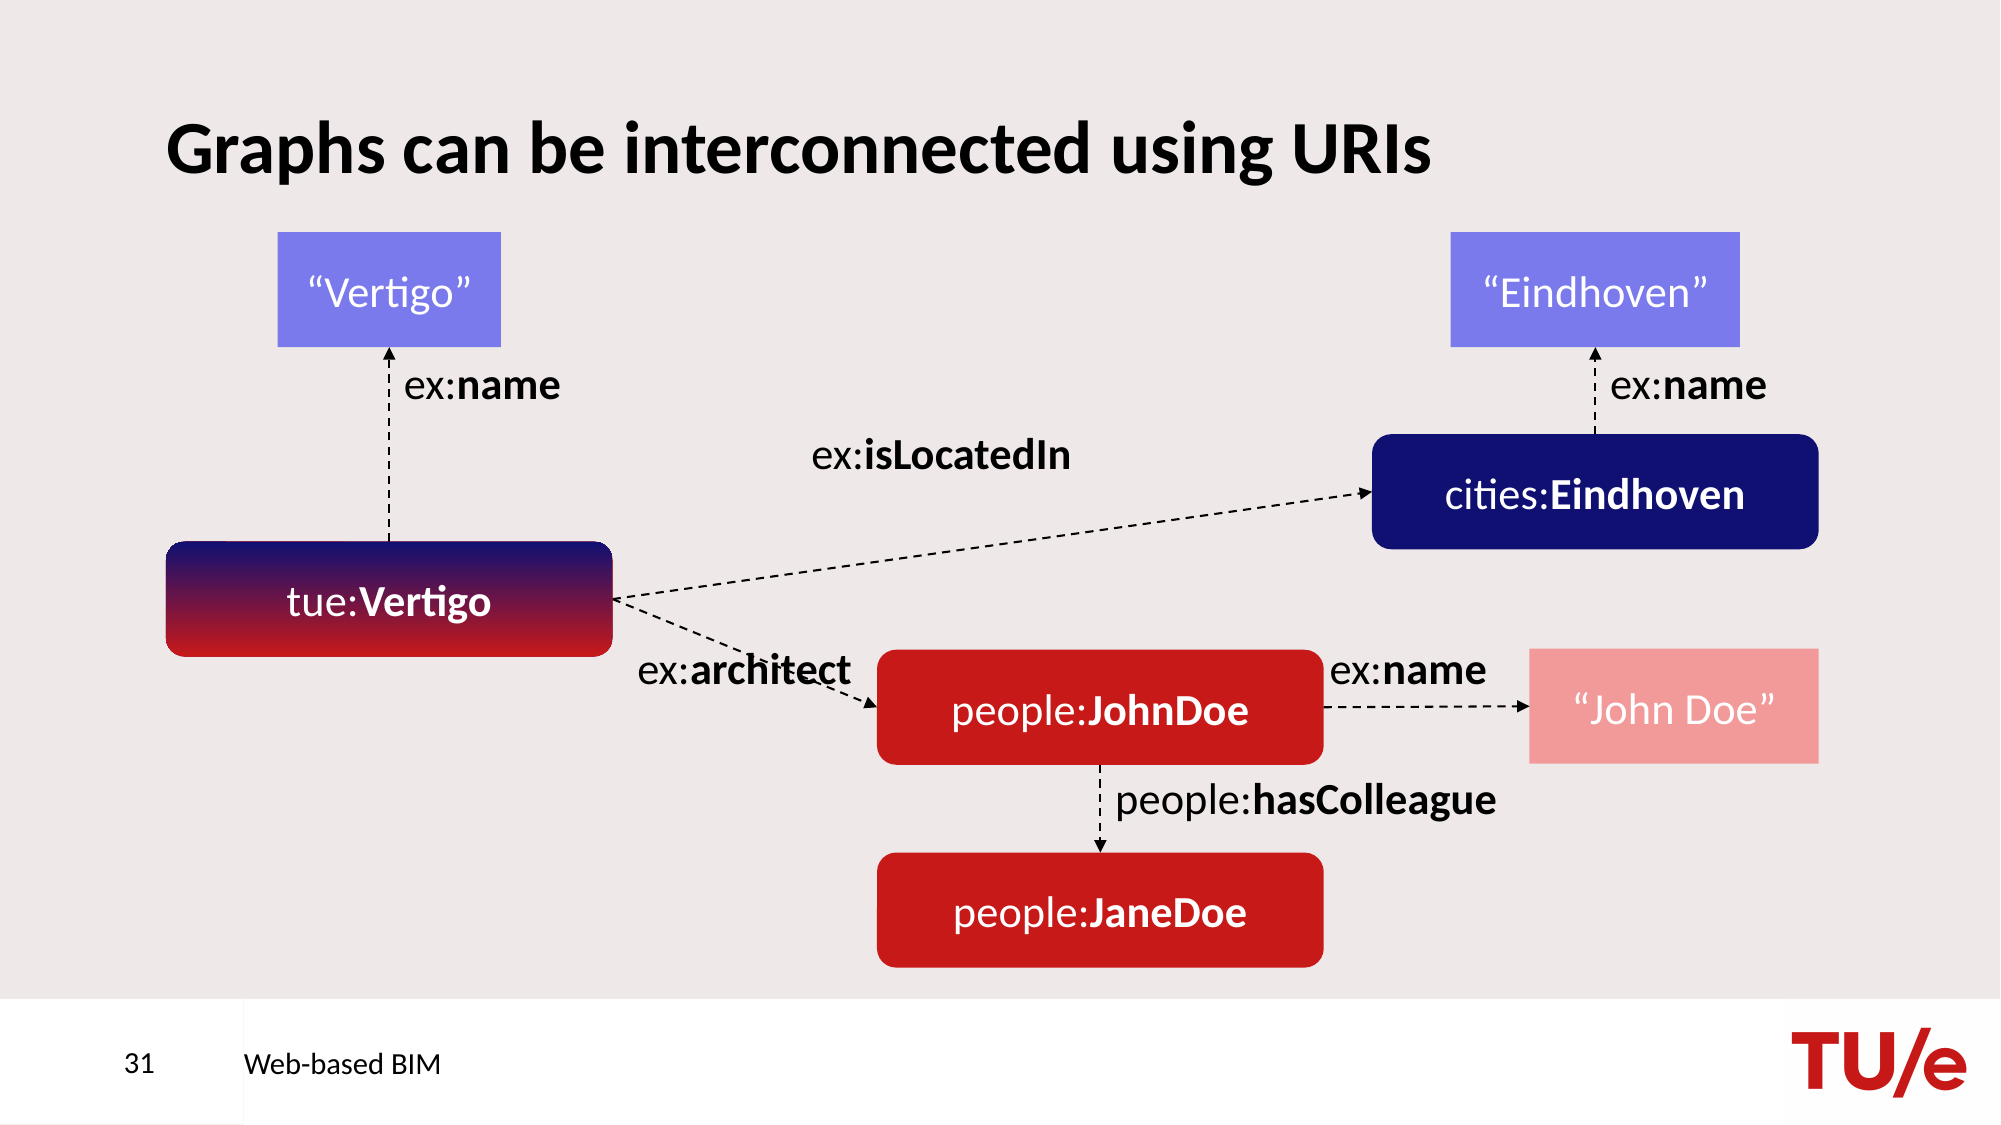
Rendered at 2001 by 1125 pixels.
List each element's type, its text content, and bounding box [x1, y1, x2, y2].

text_box ex:name [1314, 632, 1539, 701]
text_box tue:Vertigo [164, 540, 612, 658]
footer Web-based BIM [244, 999, 1784, 1125]
text_box ex:name [1596, 347, 1819, 416]
text_box cities:Eindhoven [1370, 433, 1820, 551]
text_box ex:isLocatedIn [565, 417, 1319, 486]
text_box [612, 599, 878, 708]
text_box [612, 491, 1373, 600]
title Graphs can be interconnected using URIs [165, 113, 1819, 232]
text_box “Vertigo” [277, 231, 502, 348]
text_box “Eindhoven” [1450, 231, 1741, 348]
picture [1784, 999, 2000, 1125]
text_box ex:name [390, 347, 613, 416]
text_box people:JohnDoe [875, 648, 1325, 766]
text_box “John Doe” [1528, 648, 1820, 765]
slide_number 31 [0, 999, 244, 1125]
text_box people:JaneDoe [875, 851, 1325, 969]
text_box people:hasColleague [1100, 762, 1548, 831]
